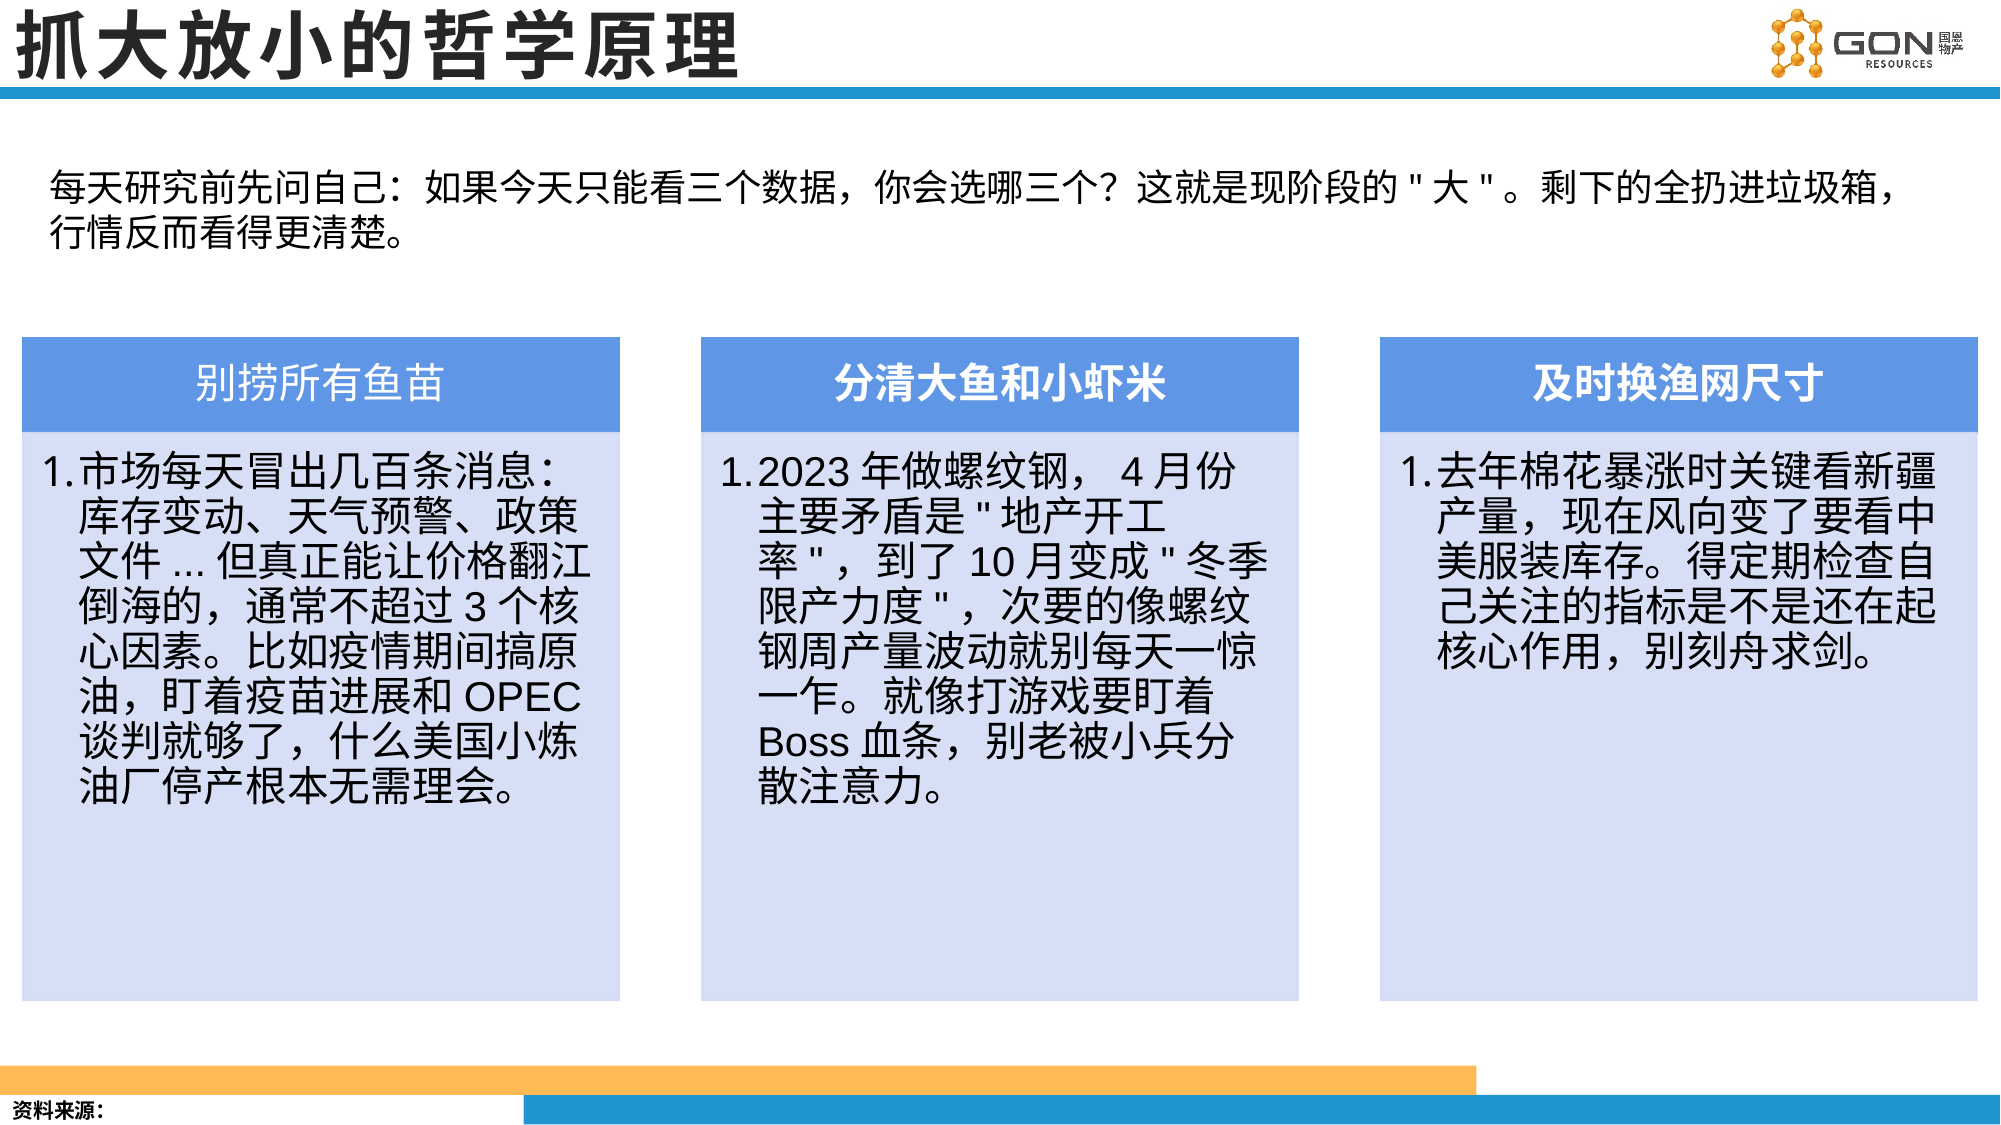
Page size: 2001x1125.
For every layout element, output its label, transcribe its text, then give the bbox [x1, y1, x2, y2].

picture [1759, 1, 1972, 86]
title 抓大放小的哲学原理 [0, 0, 1717, 88]
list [22, 302, 1978, 1036]
text_box 每天研究前先问自己：如果今天只能看三个数据，你会选哪三个？这就是现阶段的"大"。剩下的全扔进垃圾箱，行情反而看得更清楚。 [34, 156, 1957, 302]
